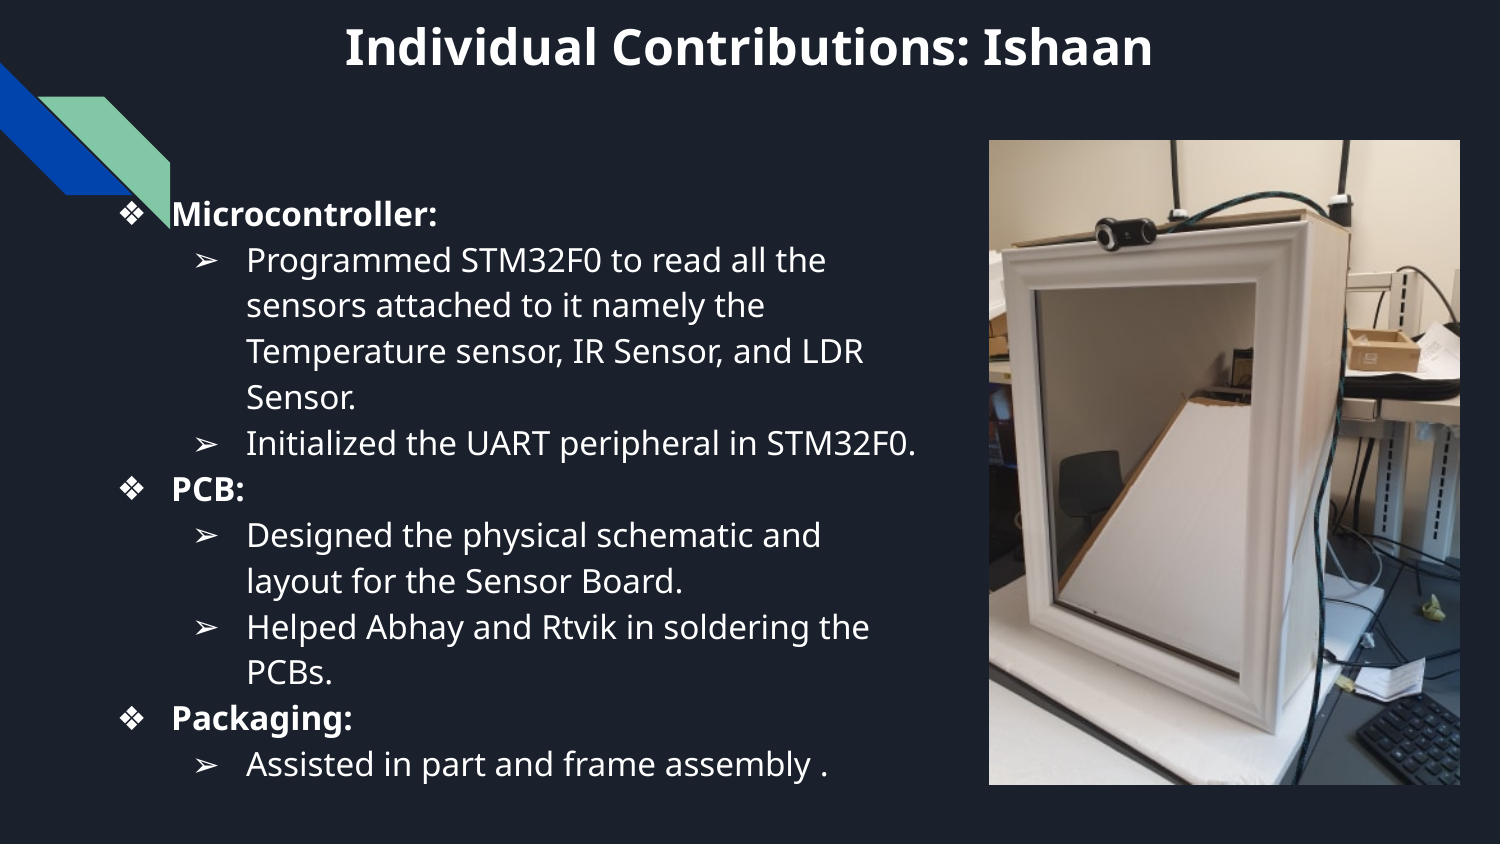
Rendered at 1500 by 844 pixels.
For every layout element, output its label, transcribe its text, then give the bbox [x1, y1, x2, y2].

list Microcontroller: Programmed STM32F0 to read all the sensors attached to it namely the Temperature sensor, IR Sensor, and LDR Sensor. Initialized the UART peripheral in STM32F0. PCB: Designed the physical schematic and layout for the Sensor Board. Helped Abhay and Rtvik in soldering the PCBs. Packaging: Assisted in part and frame assembly . [81, 171, 934, 808]
picture [989, 140, 1460, 785]
title Individual Contributions: Ishaan [172, 0, 1328, 111]
